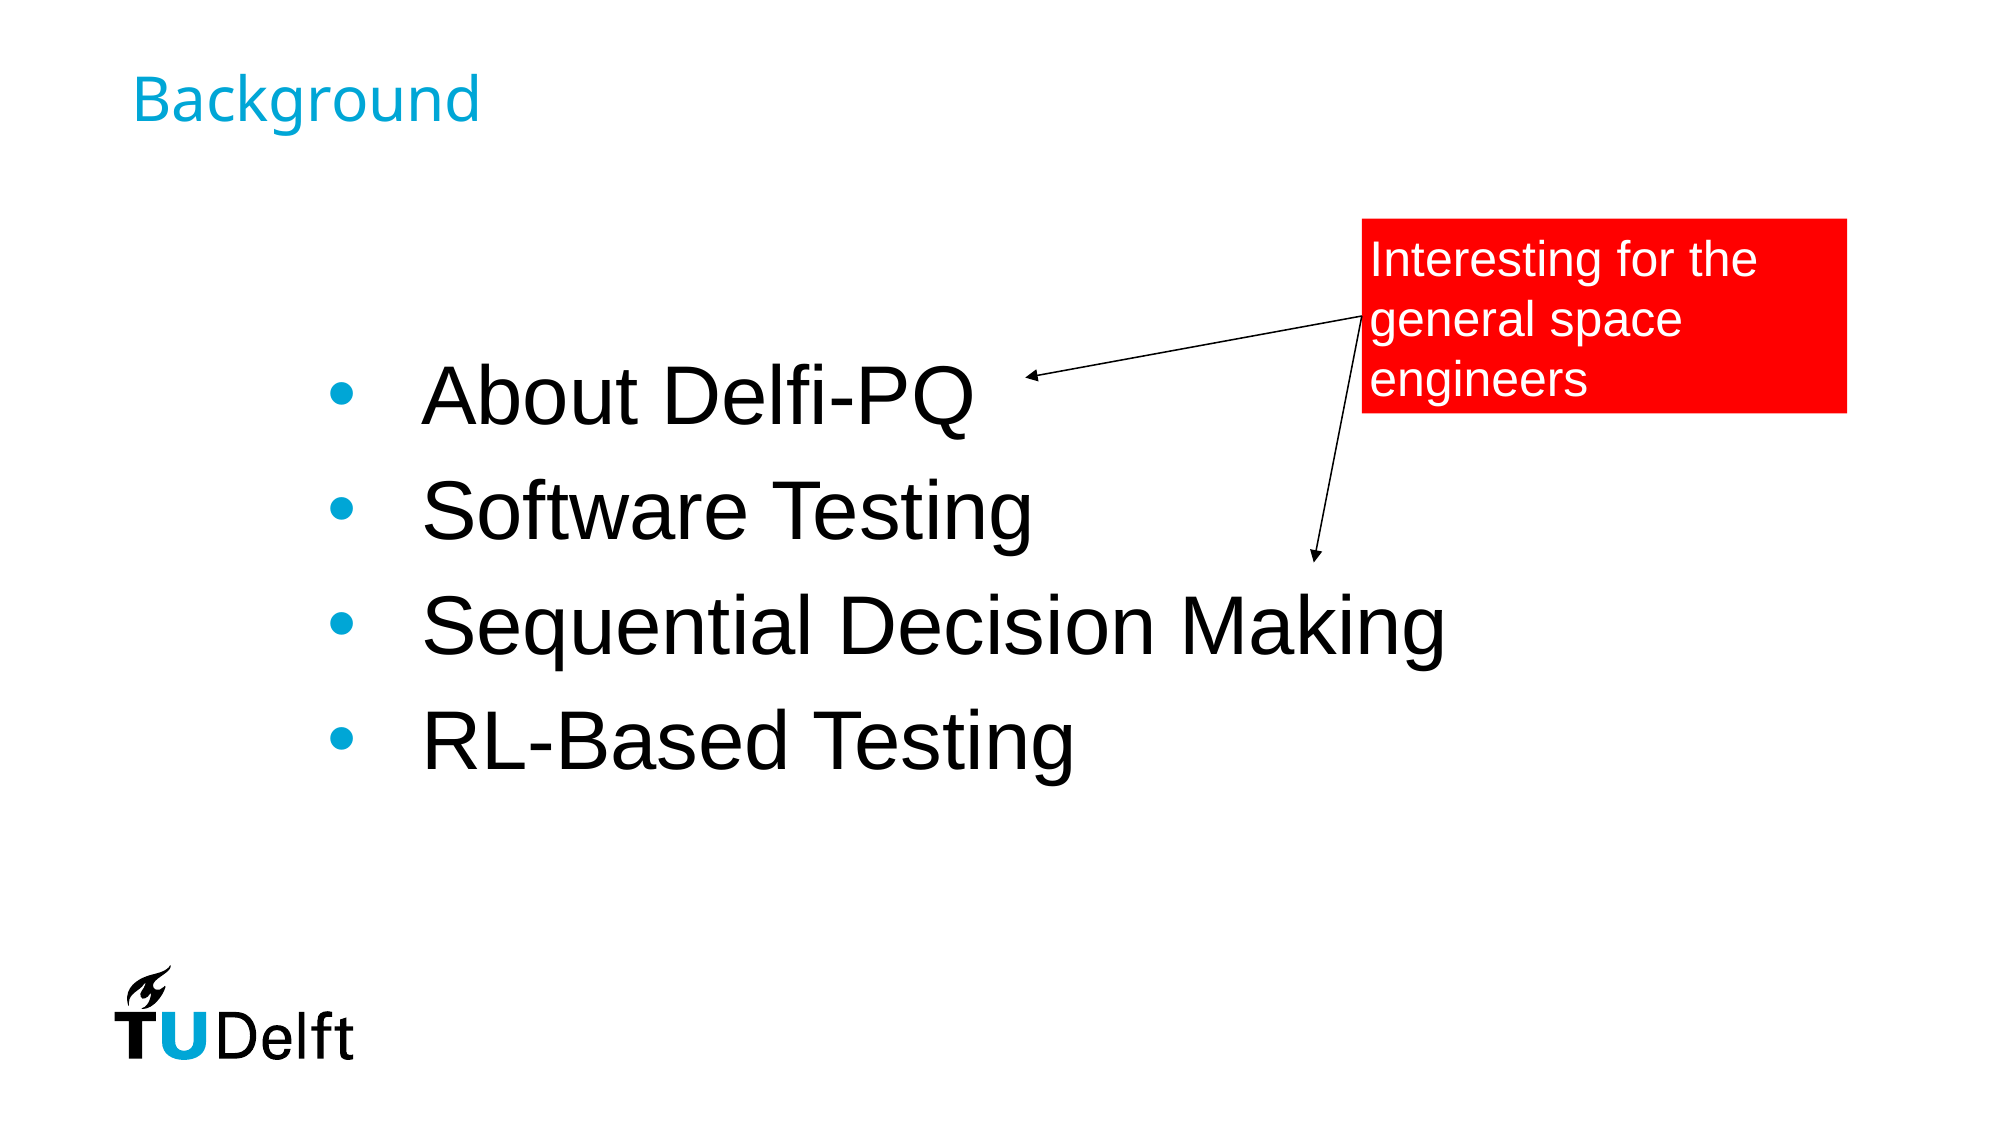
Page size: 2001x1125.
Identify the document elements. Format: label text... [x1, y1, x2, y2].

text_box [1025, 316, 1313, 378]
list About Delfi-PQ Software Testing Sequential Decision Making RL-Based Testing [326, 212, 1731, 928]
text_box Interesting for the general space engineers [1361, 218, 1848, 414]
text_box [1313, 316, 1362, 563]
text_box Background [116, 60, 1884, 141]
